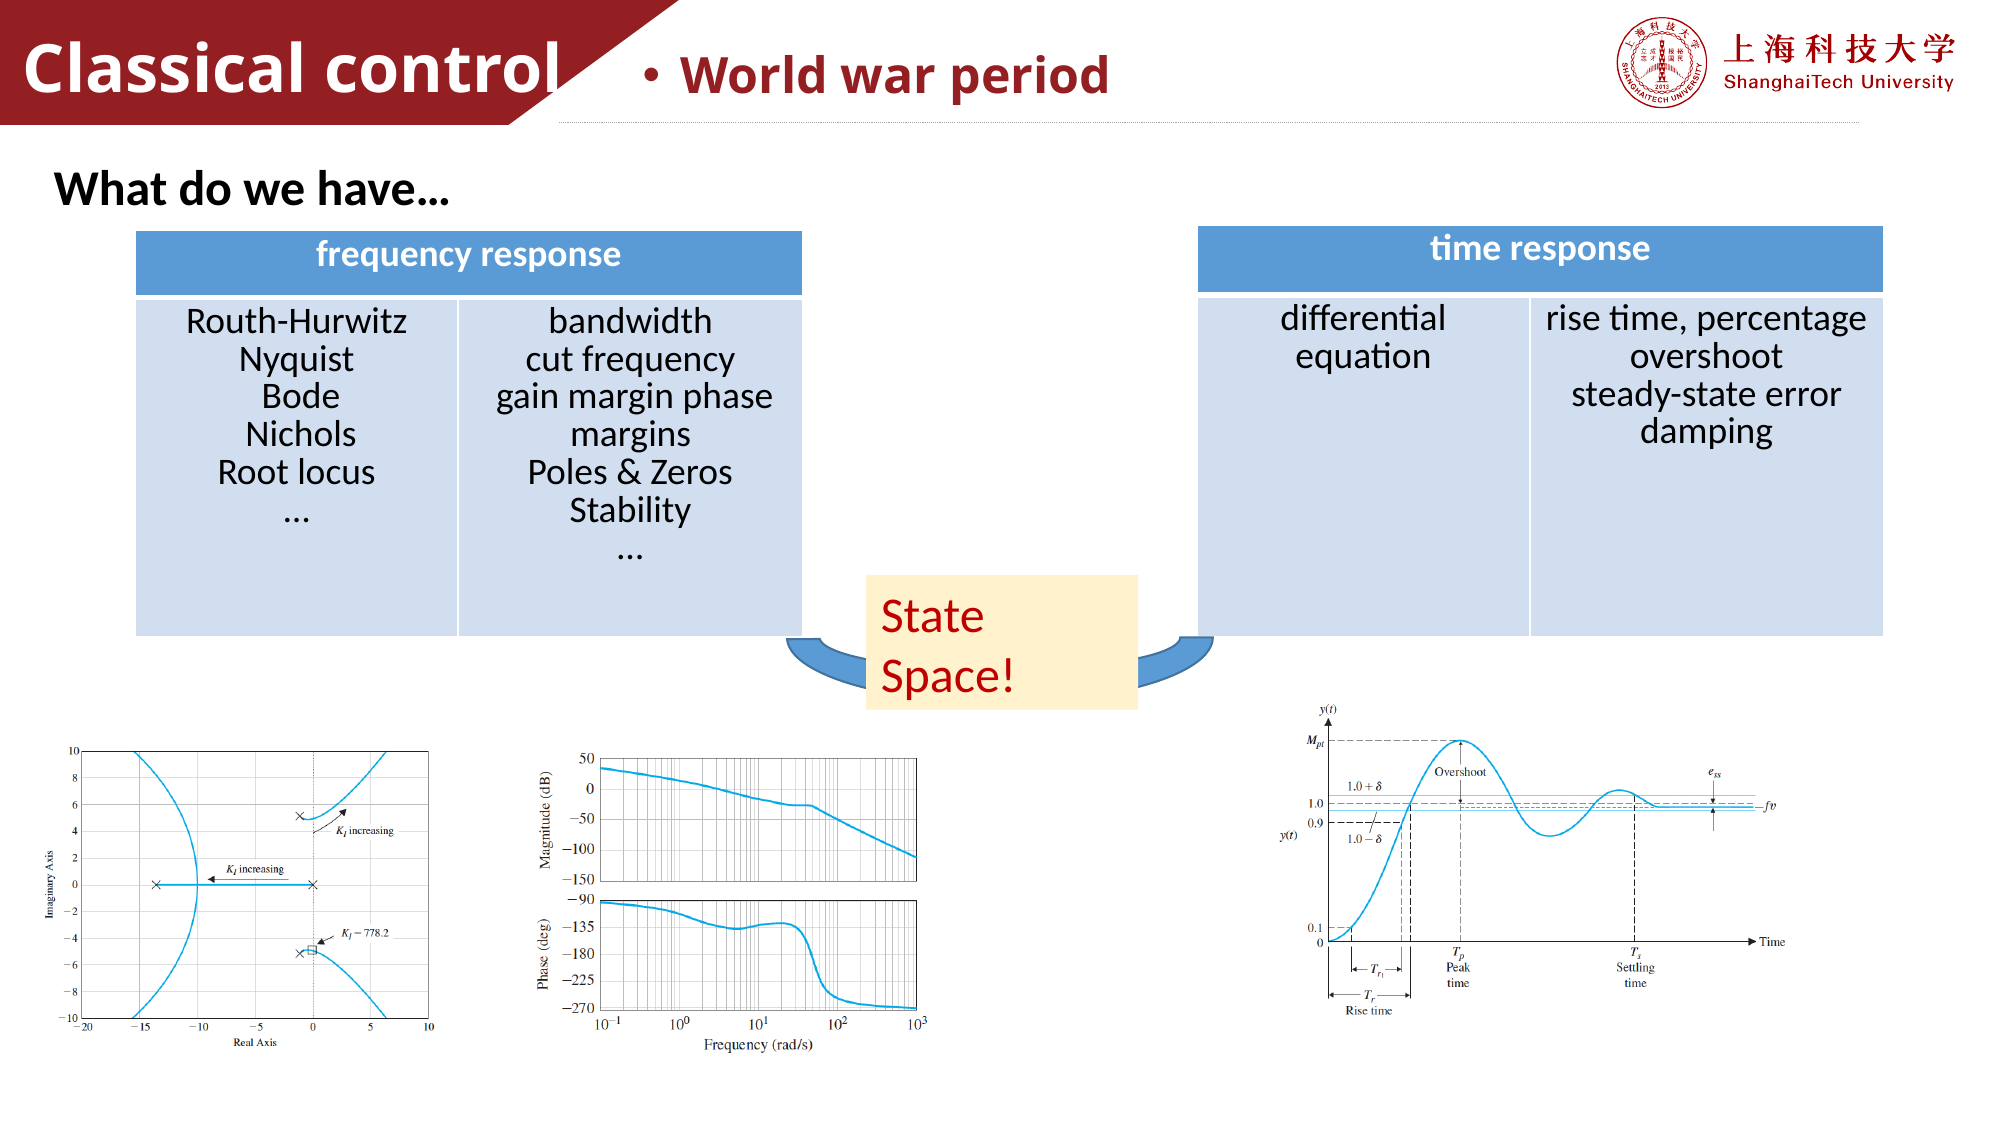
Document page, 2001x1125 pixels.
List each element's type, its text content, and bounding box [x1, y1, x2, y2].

text_box State Space! [866, 574, 1139, 710]
list World war period [627, 42, 1977, 138]
text_box What do we have… [38, 147, 467, 223]
picture [36, 734, 451, 1071]
text_box [785, 637, 866, 690]
picture [1247, 697, 1813, 1030]
picture [513, 734, 951, 1071]
table_header frequency response [136, 231, 802, 295]
picture [1608, 8, 1965, 42]
table_cell bandwidth cut frequency gain margin phase margins Poles & Zeros Stability … [459, 300, 802, 636]
table_cell rise time, percentage overshoot steady-state error damping [1531, 298, 1883, 636]
table_header time response [1198, 226, 1883, 292]
text_box [1139, 636, 1214, 688]
title Classical control [0, 8, 586, 133]
table_cell Routh-Hurwitz Nyquist Bode Nichols Root locus … [136, 300, 457, 636]
table_cell differential equation [1198, 298, 1529, 636]
